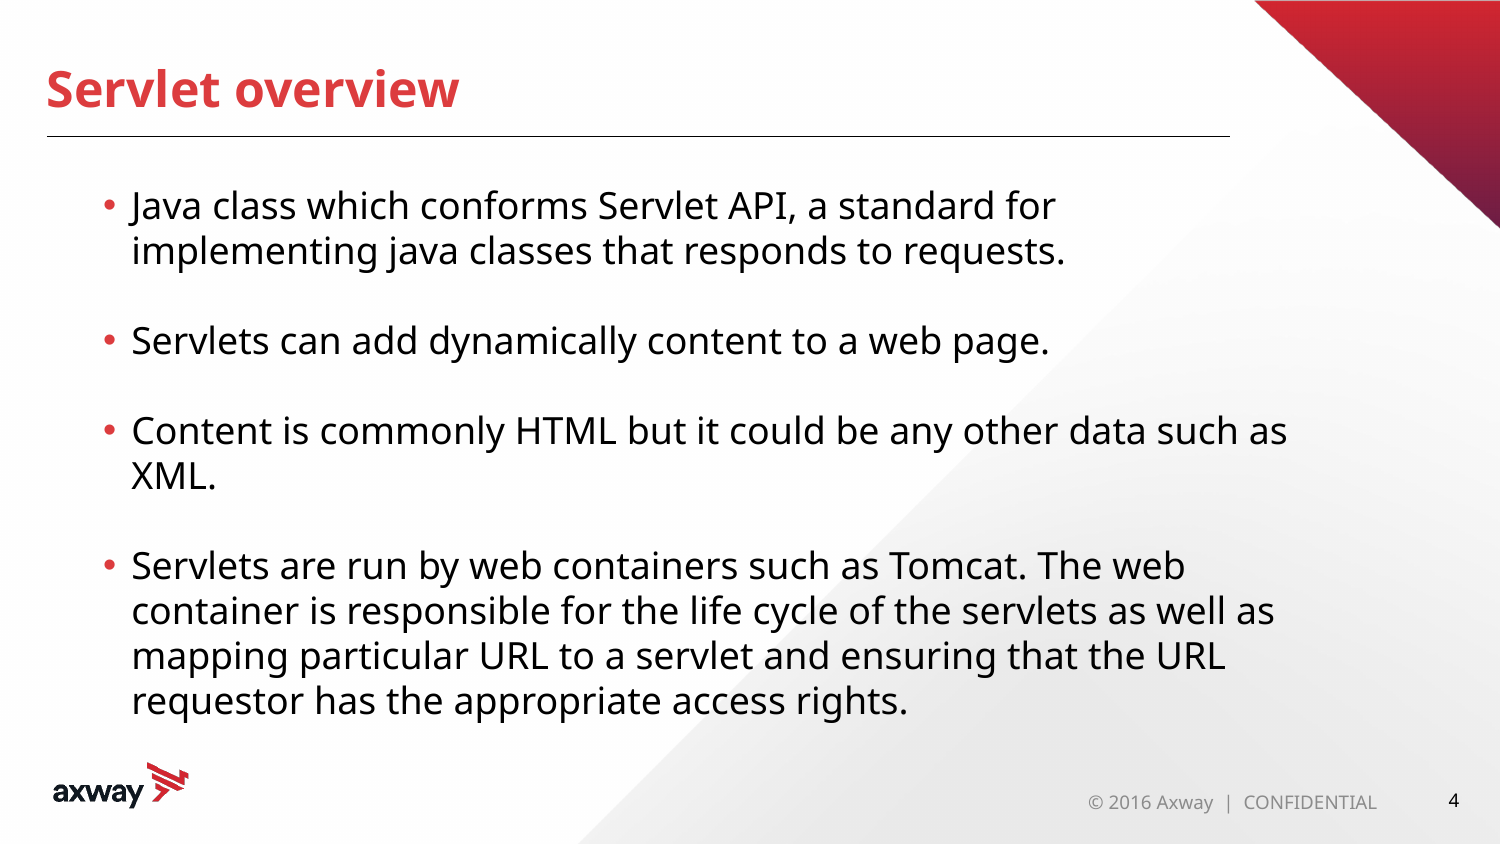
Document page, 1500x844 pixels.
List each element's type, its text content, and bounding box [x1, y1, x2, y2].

text_box Servlet overview [46, 50, 1230, 112]
footer © 2016 Axway | CONFIDENTIAL [885, 779, 1393, 824]
list Java class which conforms Servlet API, a standard for implementing java classes that responds to requests. Servlets can add dynamically content to a web page. Content is commonly HTML but it could be any other data such as XML. Servlets are run by web containers such as Tomcat. The web container is responsible for the life cycle of the servlets as well as mapping particular URL to a servlet and ensuring that the URL requestor has the appropriate access rights. [46, 148, 1322, 755]
picture [0, 0, 1500, 844]
